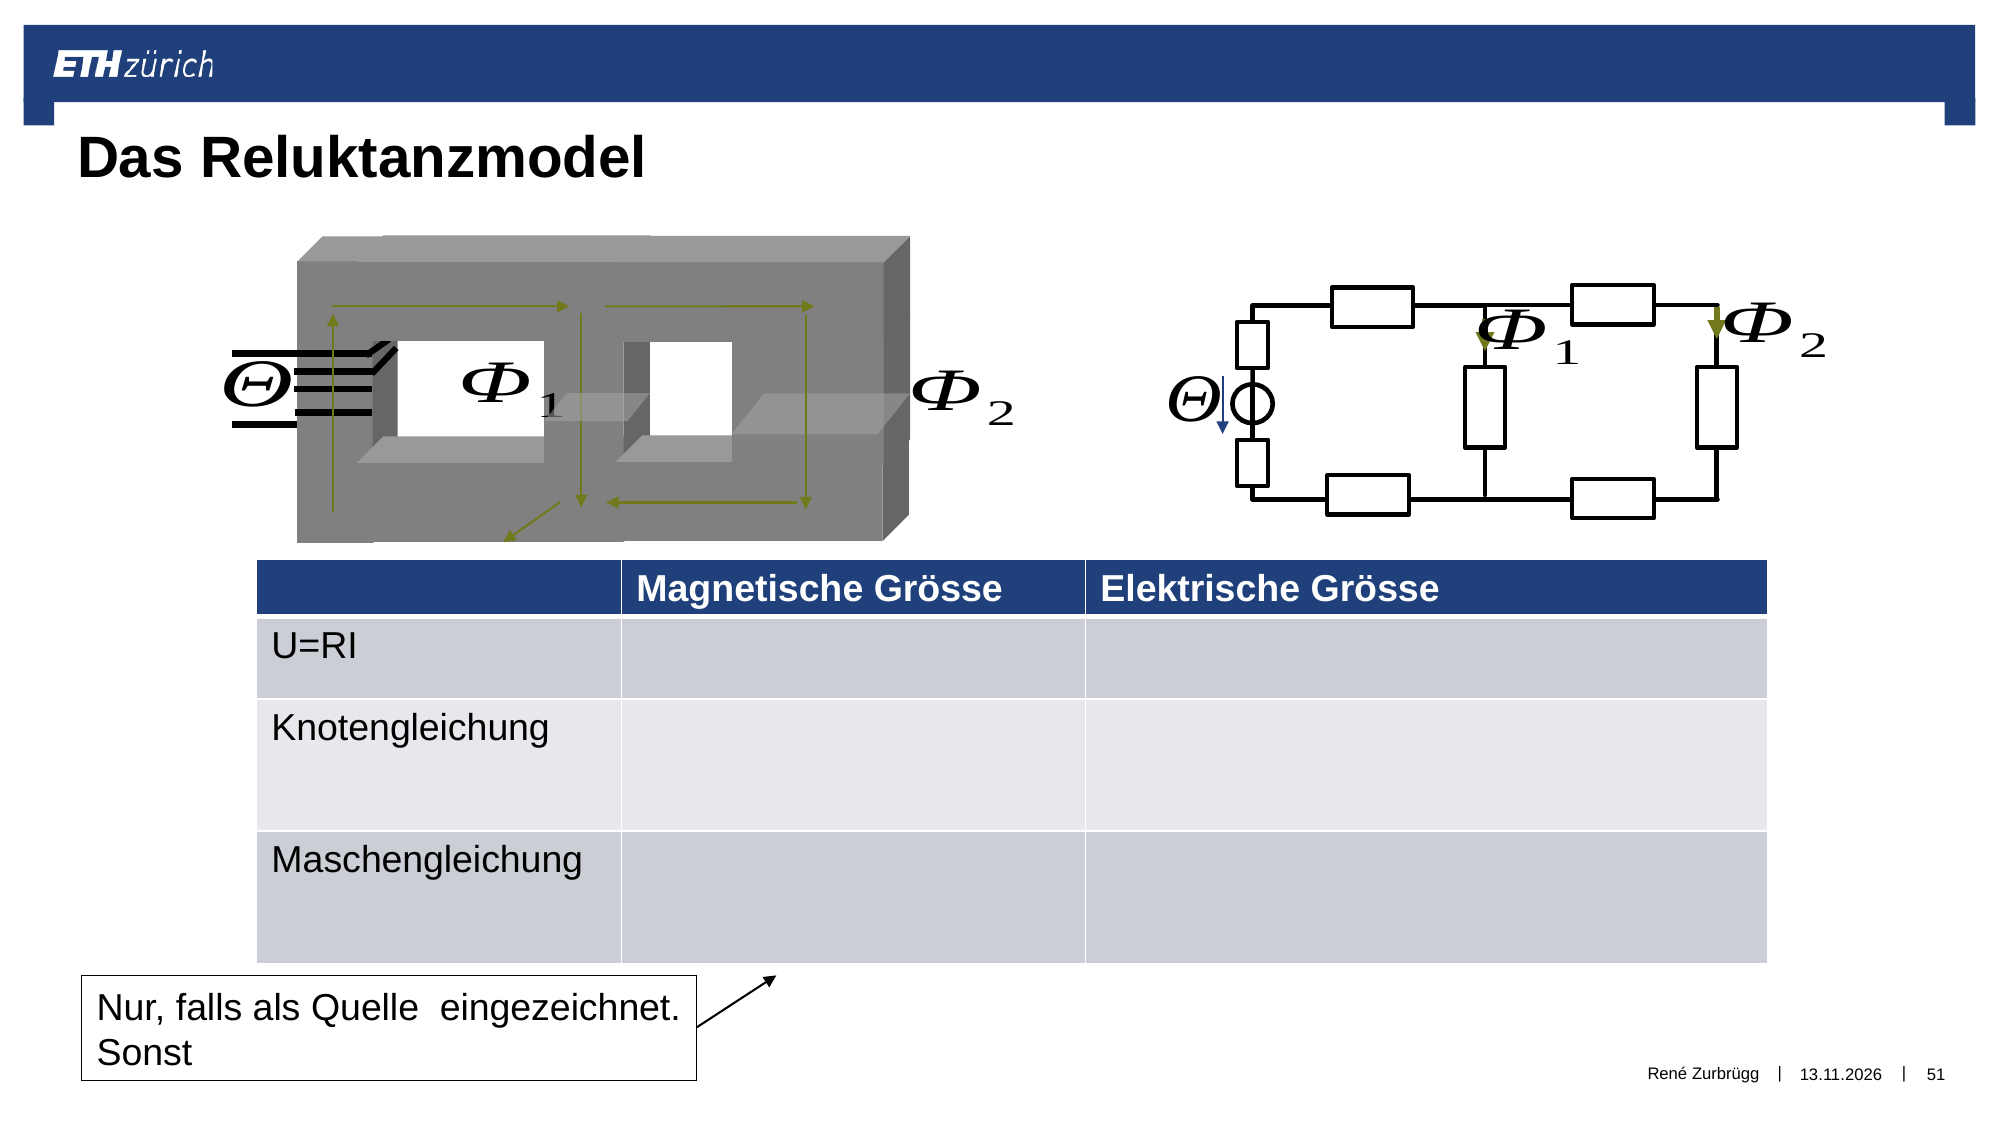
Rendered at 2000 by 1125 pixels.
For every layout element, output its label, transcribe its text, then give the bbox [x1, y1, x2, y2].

text_box [1257, 382, 1275, 425]
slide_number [1790, 1034, 1892, 1112]
text_box [1235, 320, 1248, 370]
text_box [1330, 285, 1415, 304]
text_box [711, 975, 777, 1029]
title Das Reluktanzmodel [53, 101, 1947, 269]
text_box [1230, 382, 1248, 425]
text_box [1570, 477, 1656, 498]
slide_number 51 [1906, 1034, 1966, 1112]
text_box [1257, 320, 1270, 370]
text_box [1490, 365, 1507, 450]
text_box [1463, 365, 1480, 450]
text_box [1235, 438, 1248, 488]
text_box [1722, 365, 1739, 450]
text_box [1325, 473, 1411, 498]
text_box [219, 235, 1016, 544]
text_box [1570, 314, 1656, 327]
footer René Zurbrügg [999, 1034, 1760, 1111]
text_box [1257, 438, 1270, 488]
text_box [1330, 313, 1415, 329]
text_box [1695, 365, 1712, 450]
text_box [1570, 507, 1656, 520]
text_box [1570, 283, 1656, 304]
text_box [1325, 507, 1411, 517]
